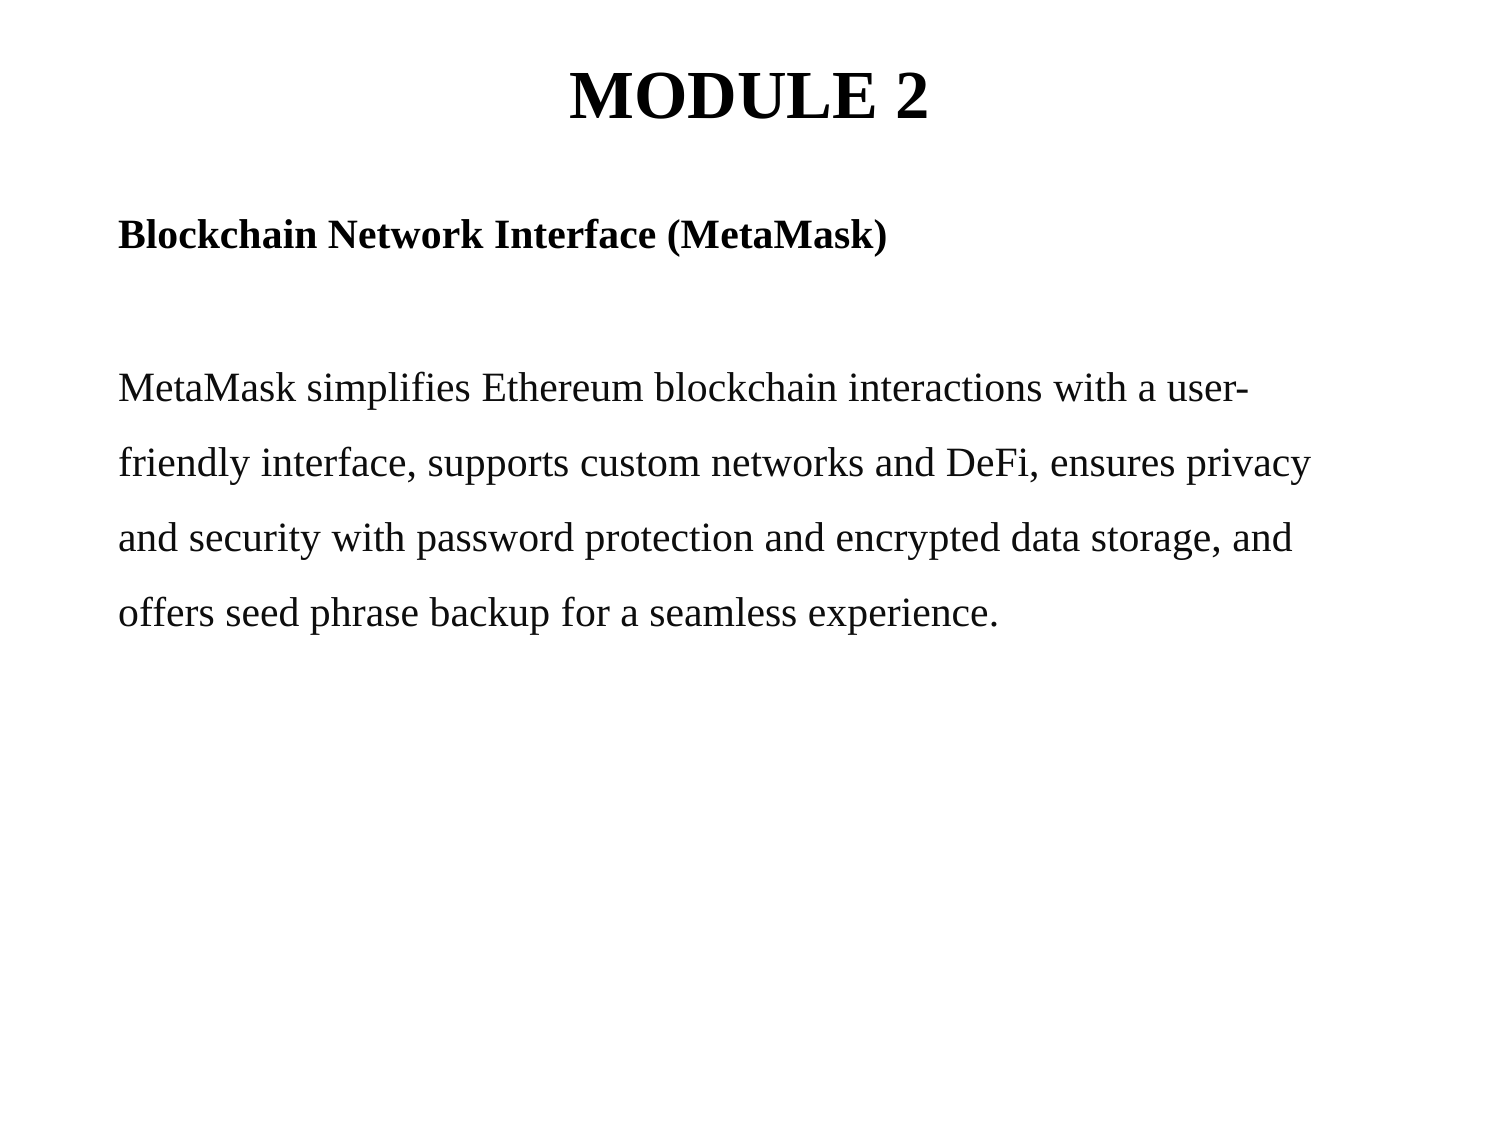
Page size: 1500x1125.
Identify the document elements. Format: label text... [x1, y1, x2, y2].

list Blockchain Network Interface (MetaMask) MetaMask simplifies Ethereum blockchain interactions with a user-friendly interface, supports custom networks and DeFi, ensures privacy and security with password protection and encrypted data storage, and offers seed phrase backup for a seamless experience. [103, 205, 1397, 920]
title MODULE 2 [103, 23, 1397, 170]
